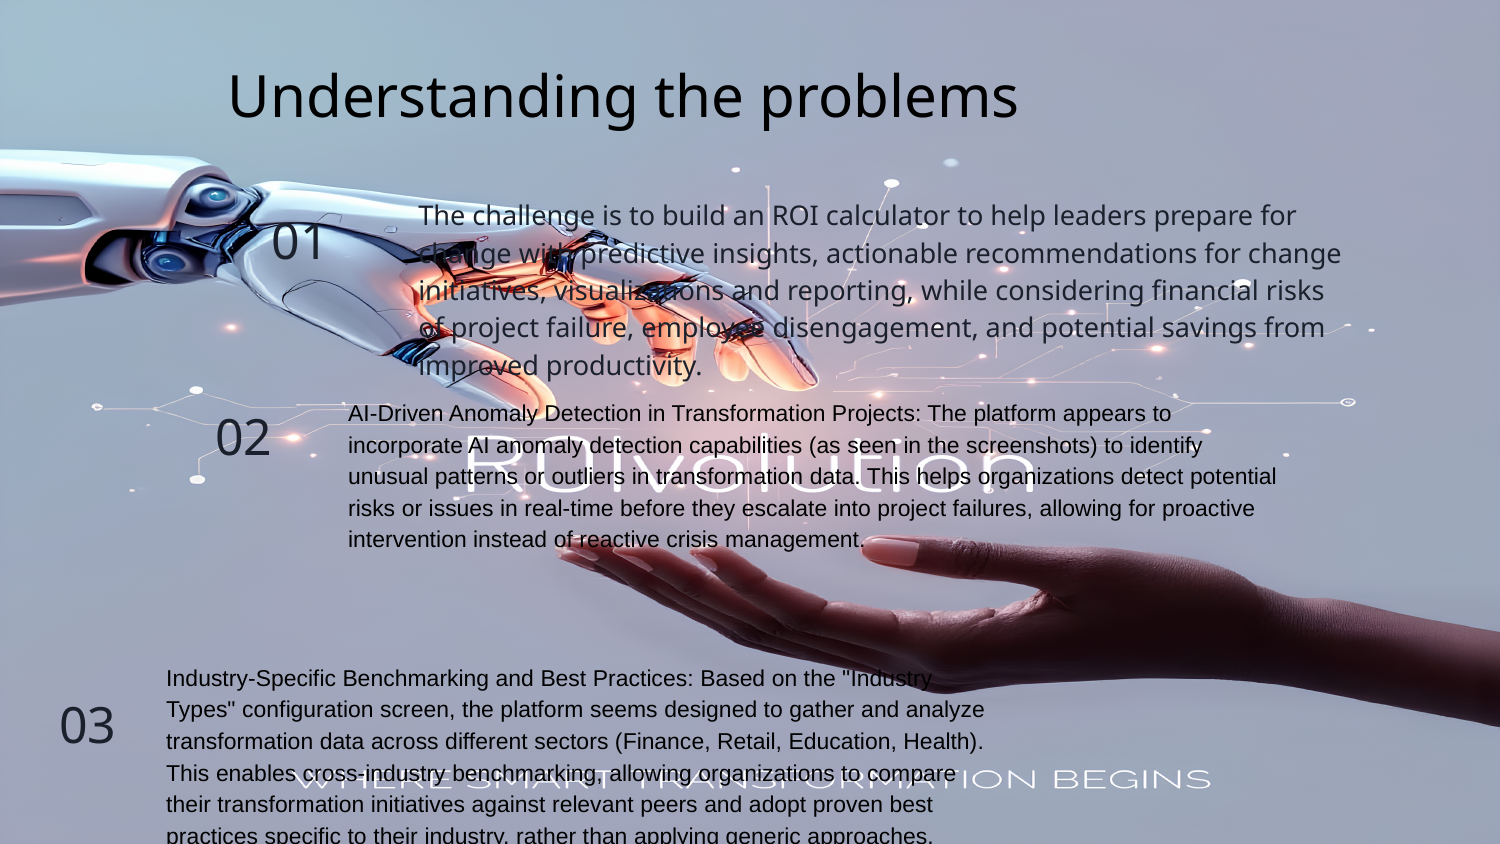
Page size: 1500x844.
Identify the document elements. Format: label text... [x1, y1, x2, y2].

text_box 02 [200, 390, 321, 523]
text_box 01 [256, 194, 378, 328]
list Industry-Specific Benchmarking and Best Practices: Based on the "Industry Types" configuration screen, the platform seems designed to gather and analyze transformation data across different sectors (Finance, Retail, Education, Health). This enables cross-industry benchmarking, allowing organizations to compare their transformation initiatives against relevant peers and adopt proven best practices specific to their industry, rather than applying generic approaches. [151, 644, 1011, 725]
picture [0, 0, 1500, 844]
text_box 03 [44, 678, 165, 812]
list AI-Driven Anomaly Detection in Transformation Projects: The platform appears to incorporate AI anomaly detection capabilities (as seen in the screenshots) to identify unusual patterns or outliers in transformation data. This helps organizations detect potential risks or issues in real-time before they escalate into project failures, allowing for proactive intervention instead of reactive crisis management. [333, 379, 1298, 513]
list The challenge is to build an ROI calculator to help leaders prepare for change with predictive insights, actionable recommendations for change initiatives, visualizations and reporting, while considering financial risks of project failure, employee disengagement, and potential savings from improved productivity. [403, 178, 1368, 312]
title Understanding the problems [212, 44, 1368, 195]
